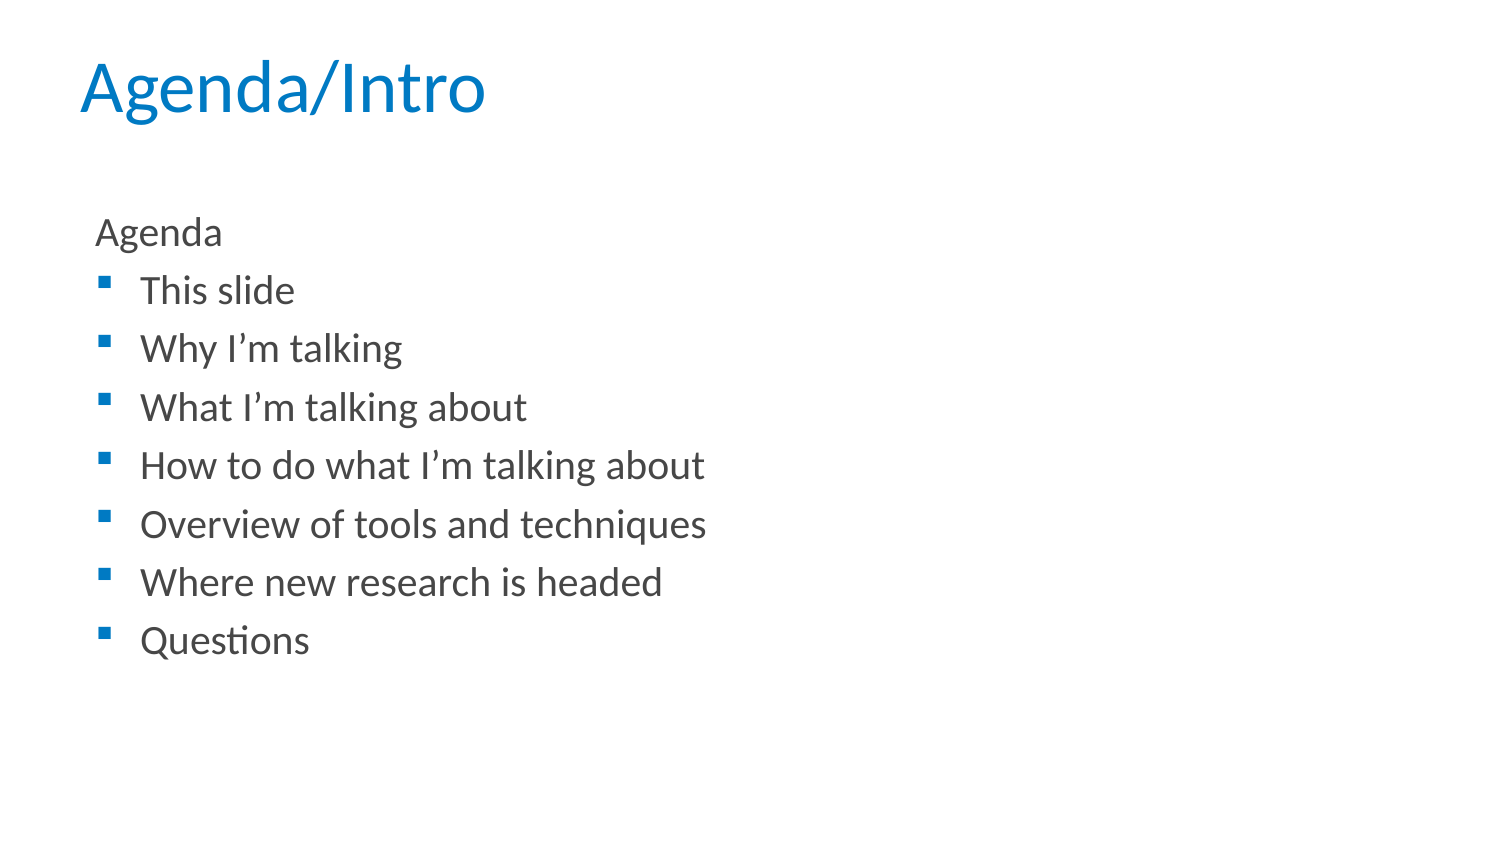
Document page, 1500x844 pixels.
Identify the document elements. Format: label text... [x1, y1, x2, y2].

list Agenda This slide Why I’m talking What I’m talking about How to do what I’m talking about Overview of tools and techniques Where new research is headed Questions [75, 196, 1425, 754]
title Agenda/Intro [65, 11, 1440, 153]
